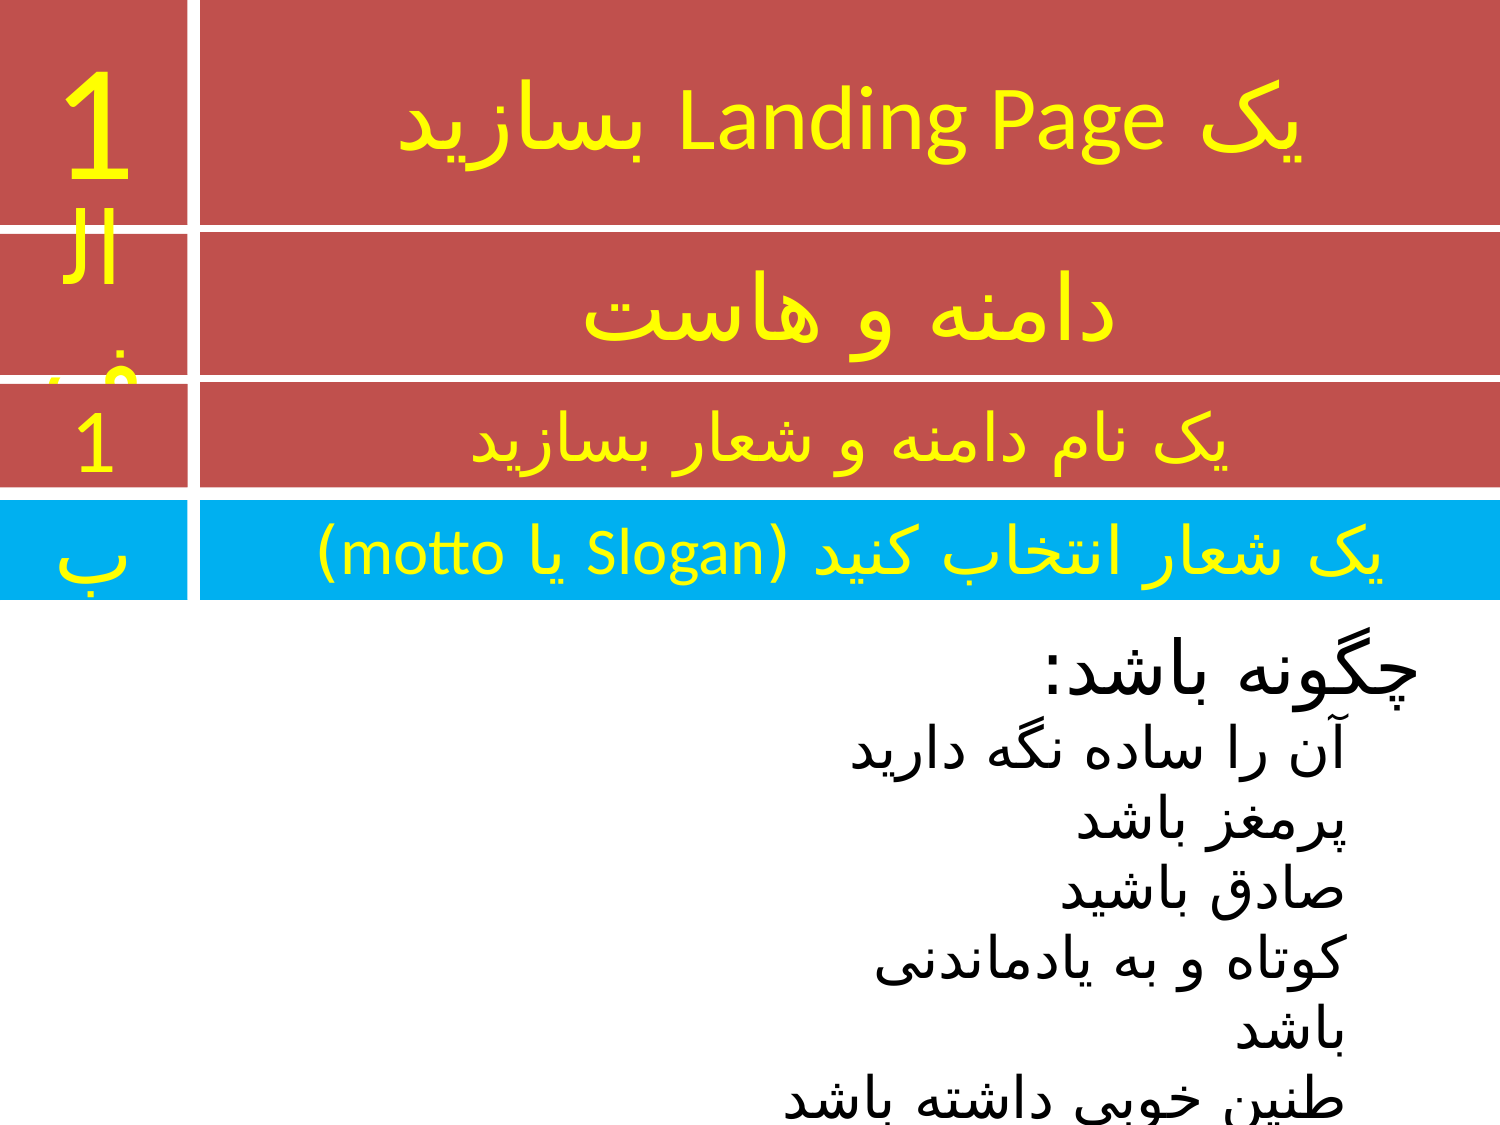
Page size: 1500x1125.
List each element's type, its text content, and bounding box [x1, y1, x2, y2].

text_box 1 [0, 381, 190, 490]
text_box یک نام دامنه و شعار بسازید [200, 382, 1500, 488]
list یک شعار انتخاب کنید (Slogan یا motto) [200, 500, 1500, 600]
text_box ب [0, 497, 190, 603]
text_box چگونه باشد: آن را ساده نگه دارید پرمغز باشد صادق باشید کوتاه و به یادماندنی باشد طنین خوبی داشته باشد [762, 612, 1500, 1125]
title یک Landing Page بسازید [200, 0, 1500, 225]
text_box دامنه و هاست [200, 232, 1500, 375]
text_box الف [0, 231, 190, 378]
text_box 1 [0, 0, 190, 228]
